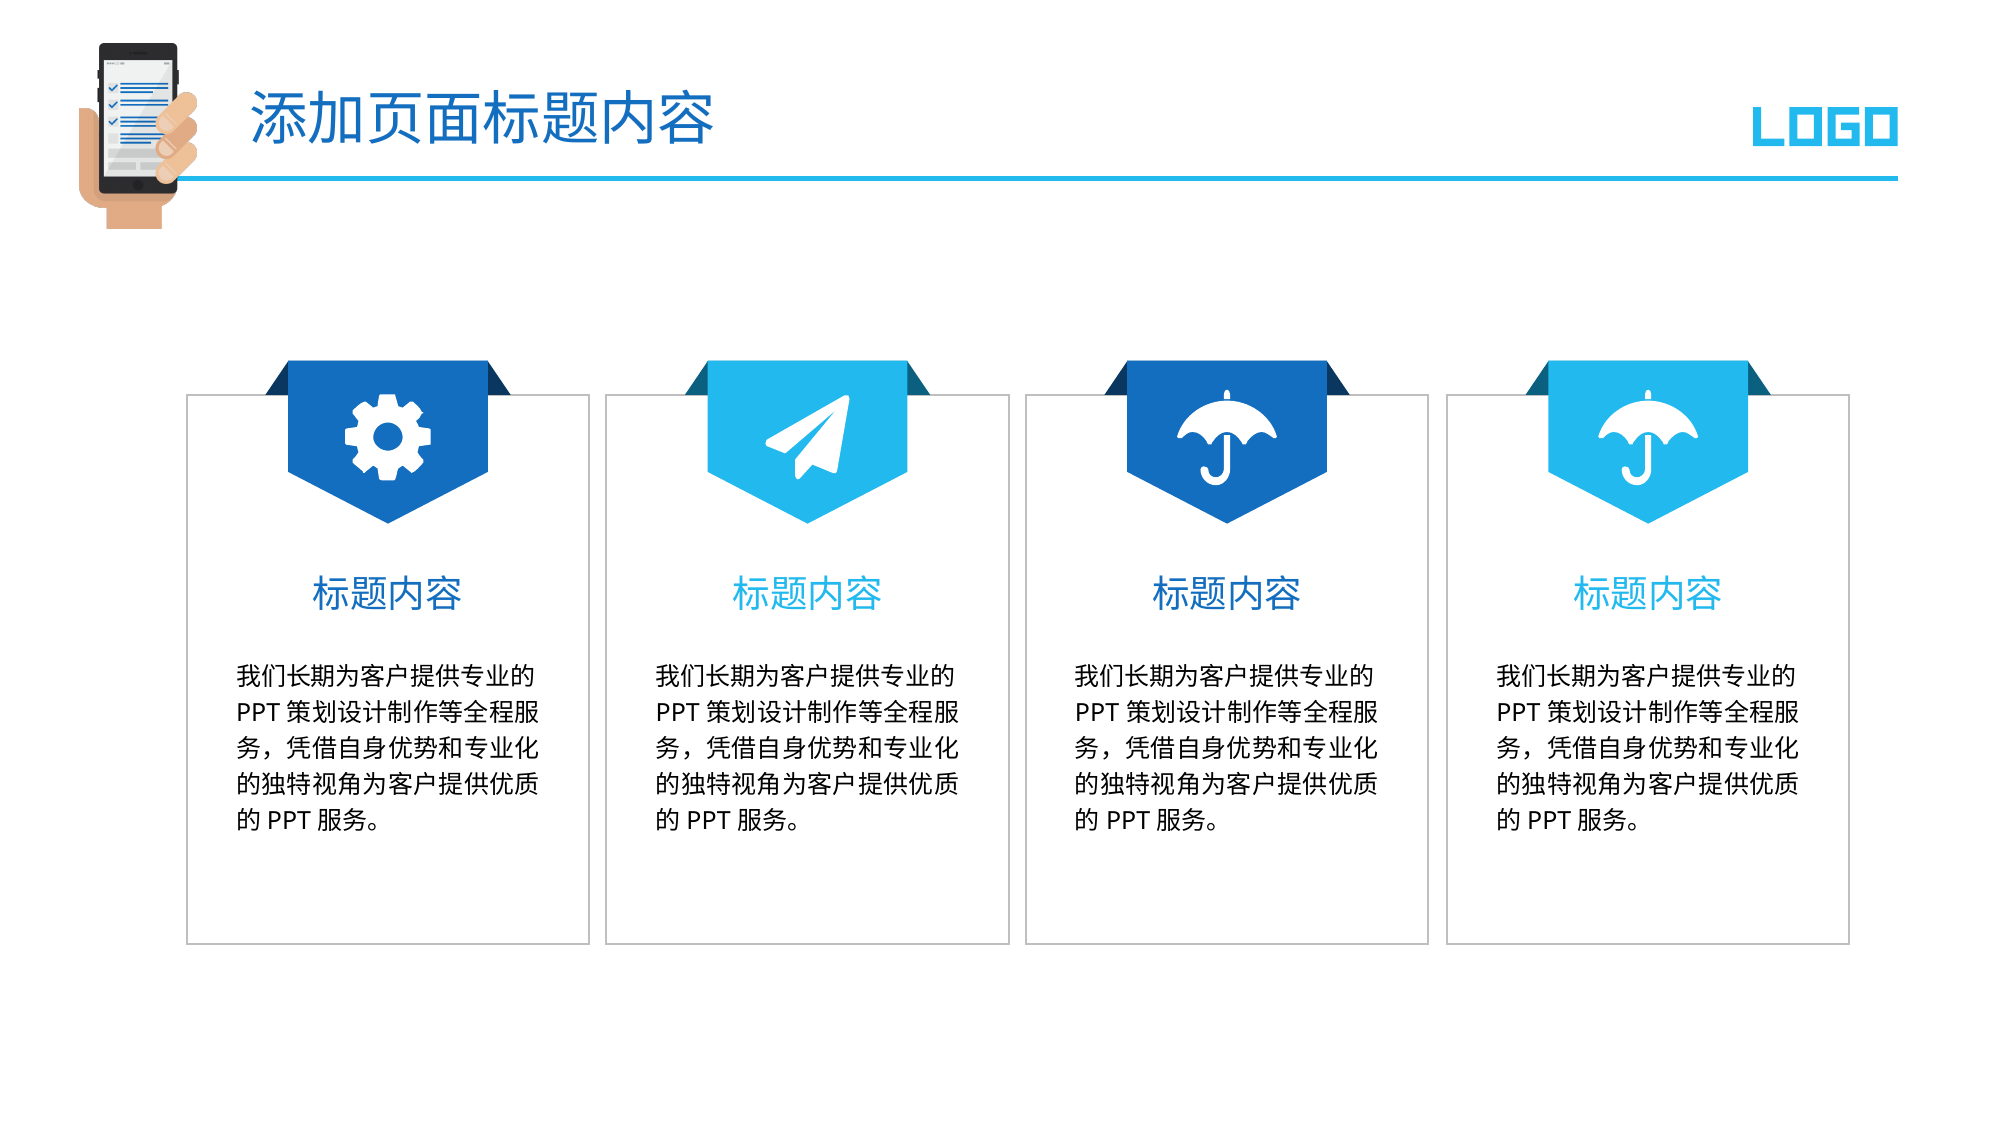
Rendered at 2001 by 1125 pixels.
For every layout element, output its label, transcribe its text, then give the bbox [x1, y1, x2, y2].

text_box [1025, 360, 1429, 944]
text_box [1446, 360, 1850, 944]
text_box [186, 360, 590, 944]
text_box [606, 360, 1009, 944]
text_box 添加页面标题内容 [234, 72, 763, 159]
picture [79, 43, 197, 229]
